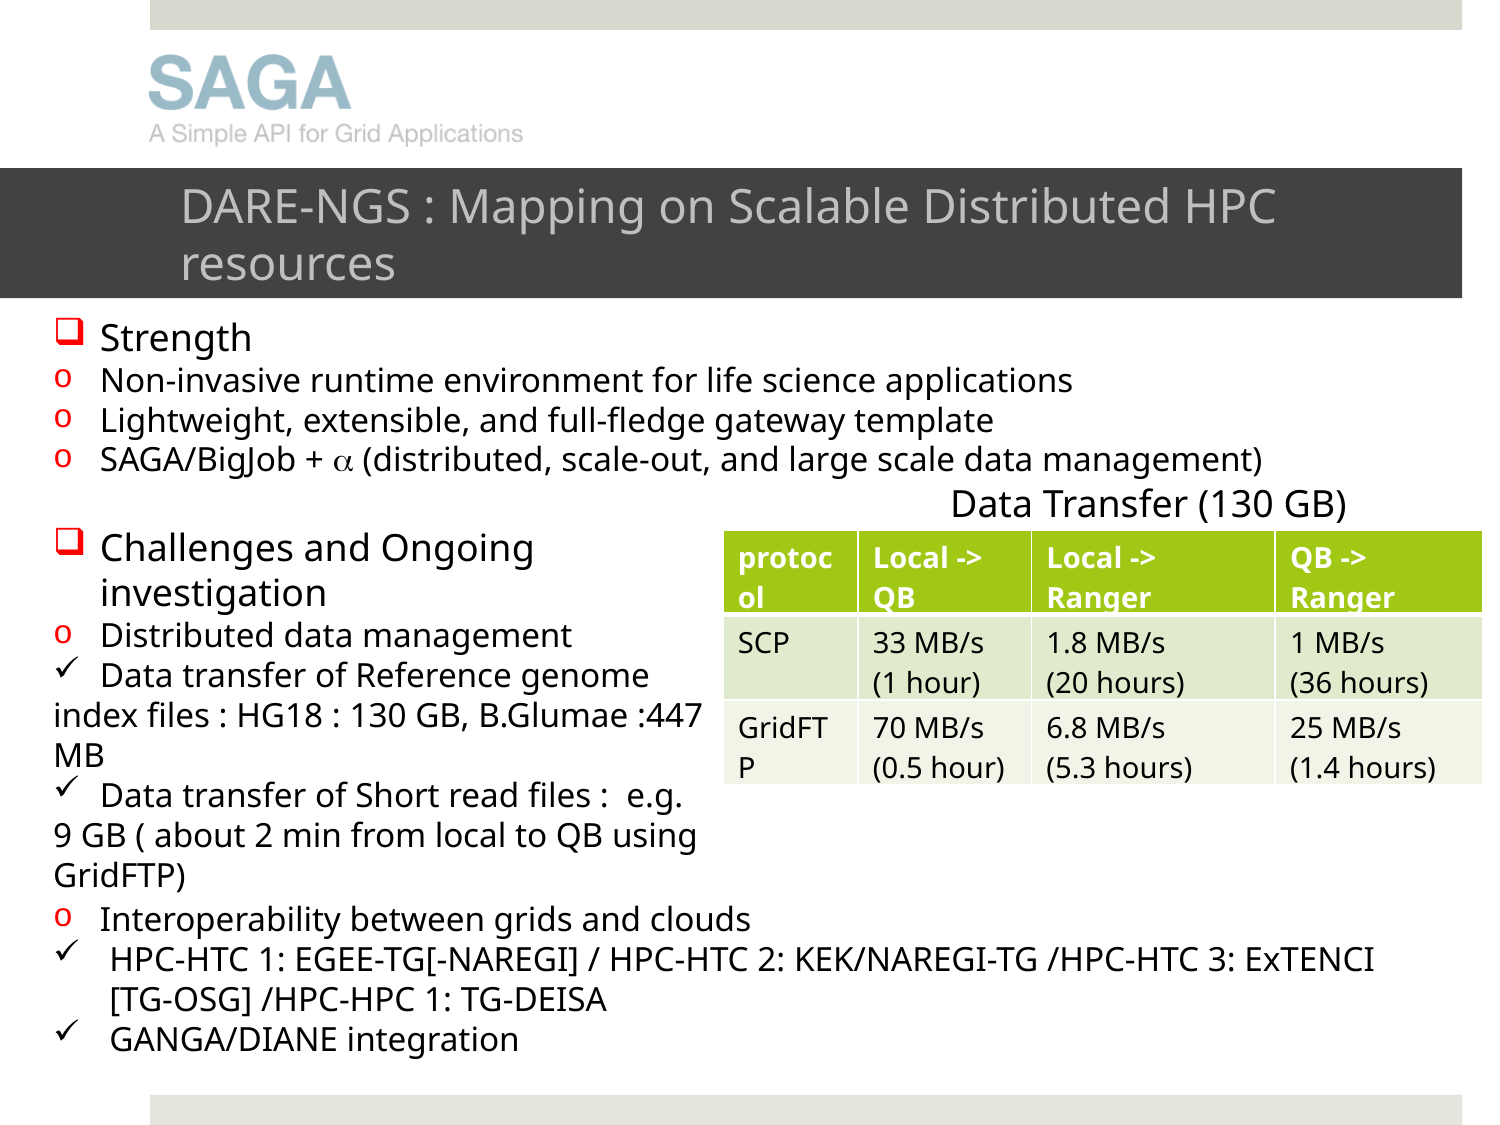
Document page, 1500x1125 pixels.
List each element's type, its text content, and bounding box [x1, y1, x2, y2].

table_cell GridFTP [724, 701, 857, 784]
text_box Interoperability between grids and clouds HPC-HTC 1: EGEE-TG[-NAREGI] / HPC-HTC 2: KEK/NAREGI-TG /HPC-HTC 3: ExTENCI [TG-OSG] /HPC-HPC 1: TG-DEISA GANGA/DIANE integration [38, 890, 1437, 1065]
table_header QB -> Ranger [1276, 531, 1482, 612]
table_cell 1.8 MB/s (20 hours) [1032, 617, 1274, 699]
table_header protocol [724, 531, 857, 612]
table_header Local -> Ranger [1032, 533, 1274, 612]
text_box Challenges and Ongoing investigation Distributed data management Data transfer of Reference genome index files : HG18 : 130 GB, B.Glumae :447 MB Data transfer of Short read files : e.g. 9 GB ( about 2 min from local to QB using GridFTP) [38, 516, 723, 890]
table_cell SCP [724, 617, 857, 699]
table_header Local -> QB [859, 531, 1031, 612]
text_box Strength Non-invasive runtime environment for life science applications Lightweight, extensible, and full-fledge gateway template SAGA/BigJob + a (distributed, scale-out, and large scale data management) [38, 306, 1463, 486]
title DARE-NGS : Mapping on Scalable Distributed HPC resources [0, 168, 1463, 299]
table_cell 33 MB/s (1 hour) [859, 617, 1031, 699]
table_cell 6.8 MB/s (5.3 hours) [1032, 701, 1274, 784]
table_cell 25 MB/s (1.4 hours) [1276, 701, 1482, 784]
text_box Data Transfer (130 GB) [935, 472, 1362, 533]
table_cell 70 MB/s (0.5 hour) [859, 701, 1031, 784]
table_cell 1 MB/s (36 hours) [1276, 617, 1482, 699]
picture [148, 54, 523, 147]
